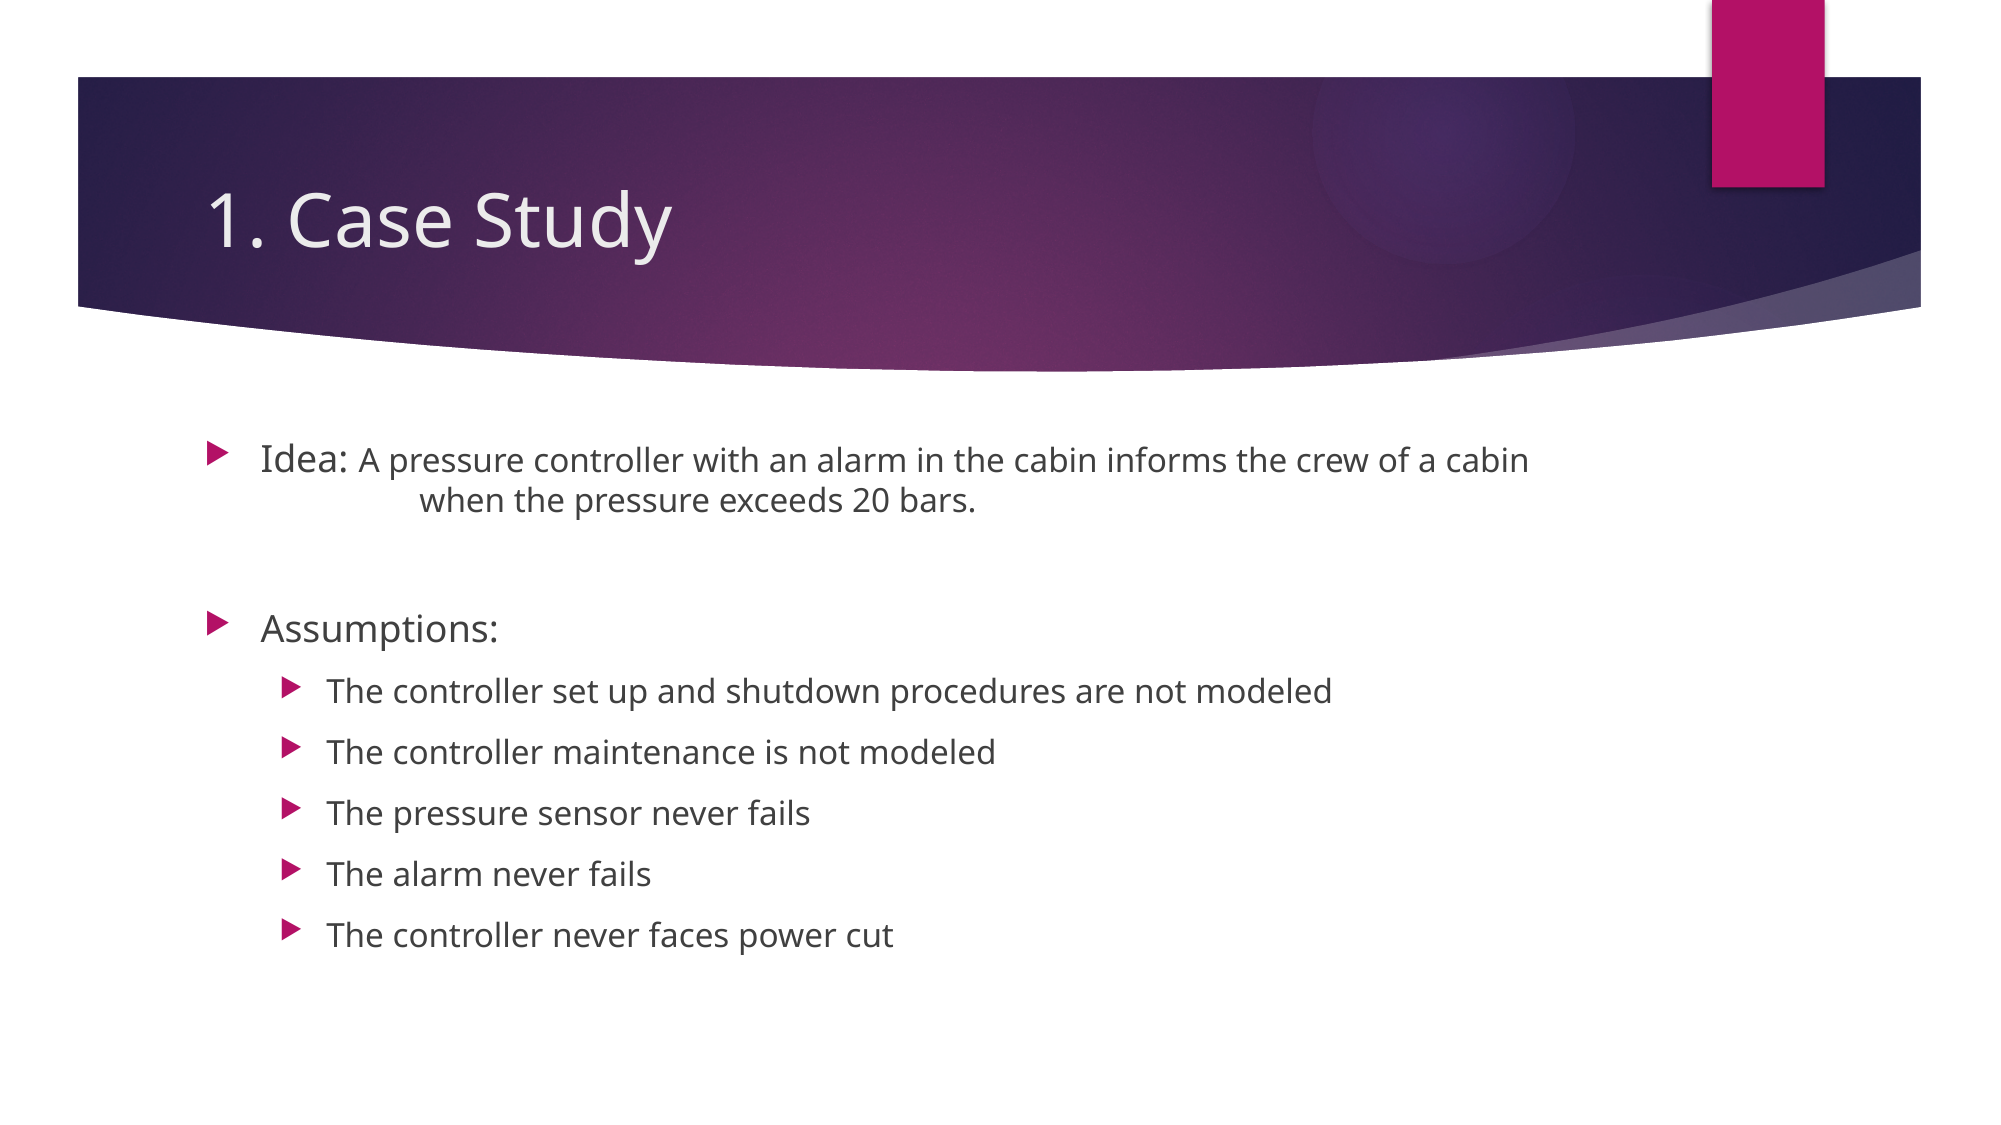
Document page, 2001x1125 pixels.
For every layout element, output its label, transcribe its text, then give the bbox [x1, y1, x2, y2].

list Idea: A pressure controller with an alarm in the cabin informs the crew of a cabin when the pressure exceeds 20 bars. Assumptions: The controller set up and shutdown procedures are not modeled The controller maintenance is not modeled The pressure sensor never fails The alarm never fails The controller never faces power cut [189, 427, 1638, 988]
title 1. Case Study [189, 159, 1627, 276]
